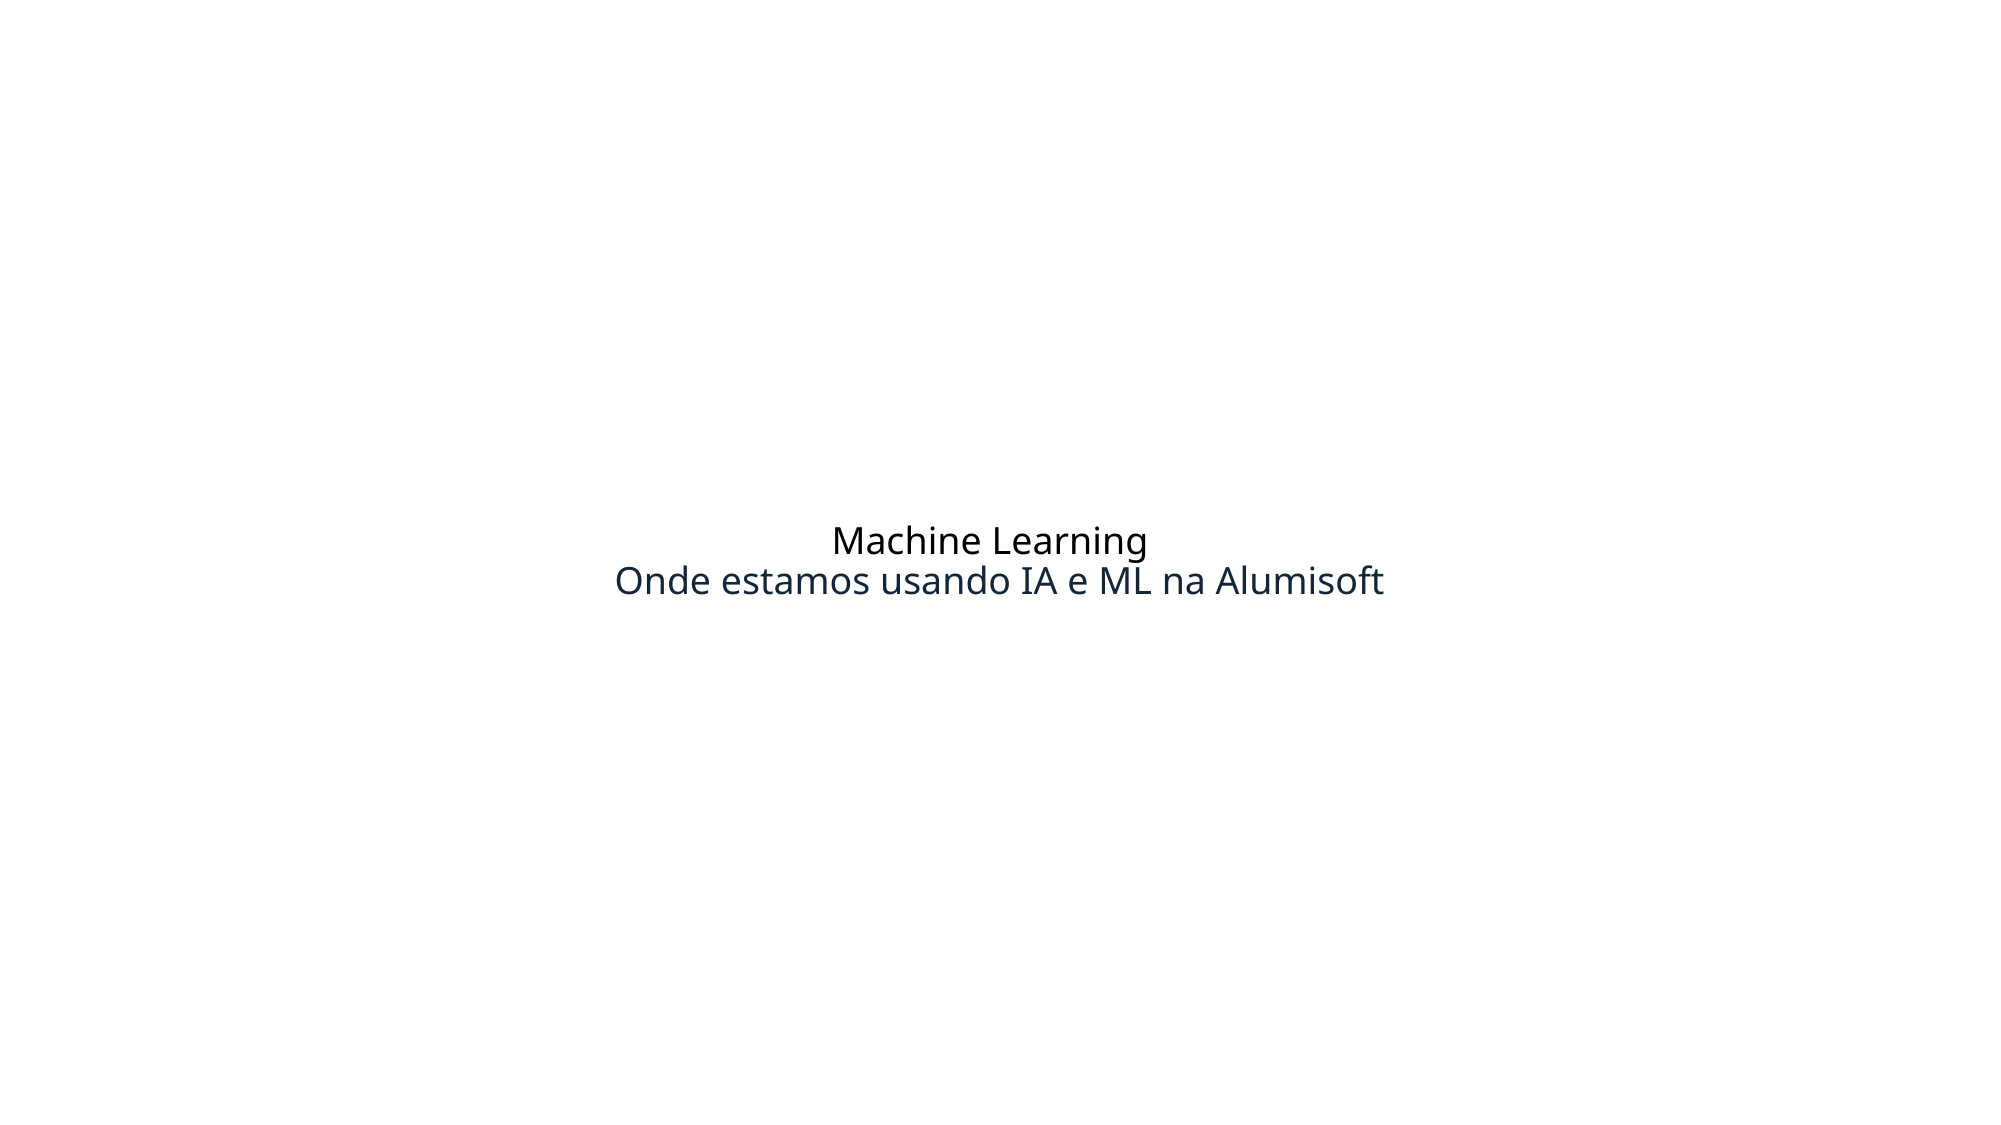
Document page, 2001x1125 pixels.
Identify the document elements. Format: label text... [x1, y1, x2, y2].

title Machine Learning Onde estamos usando IA e ML na Alumisoft [285, 513, 1715, 612]
